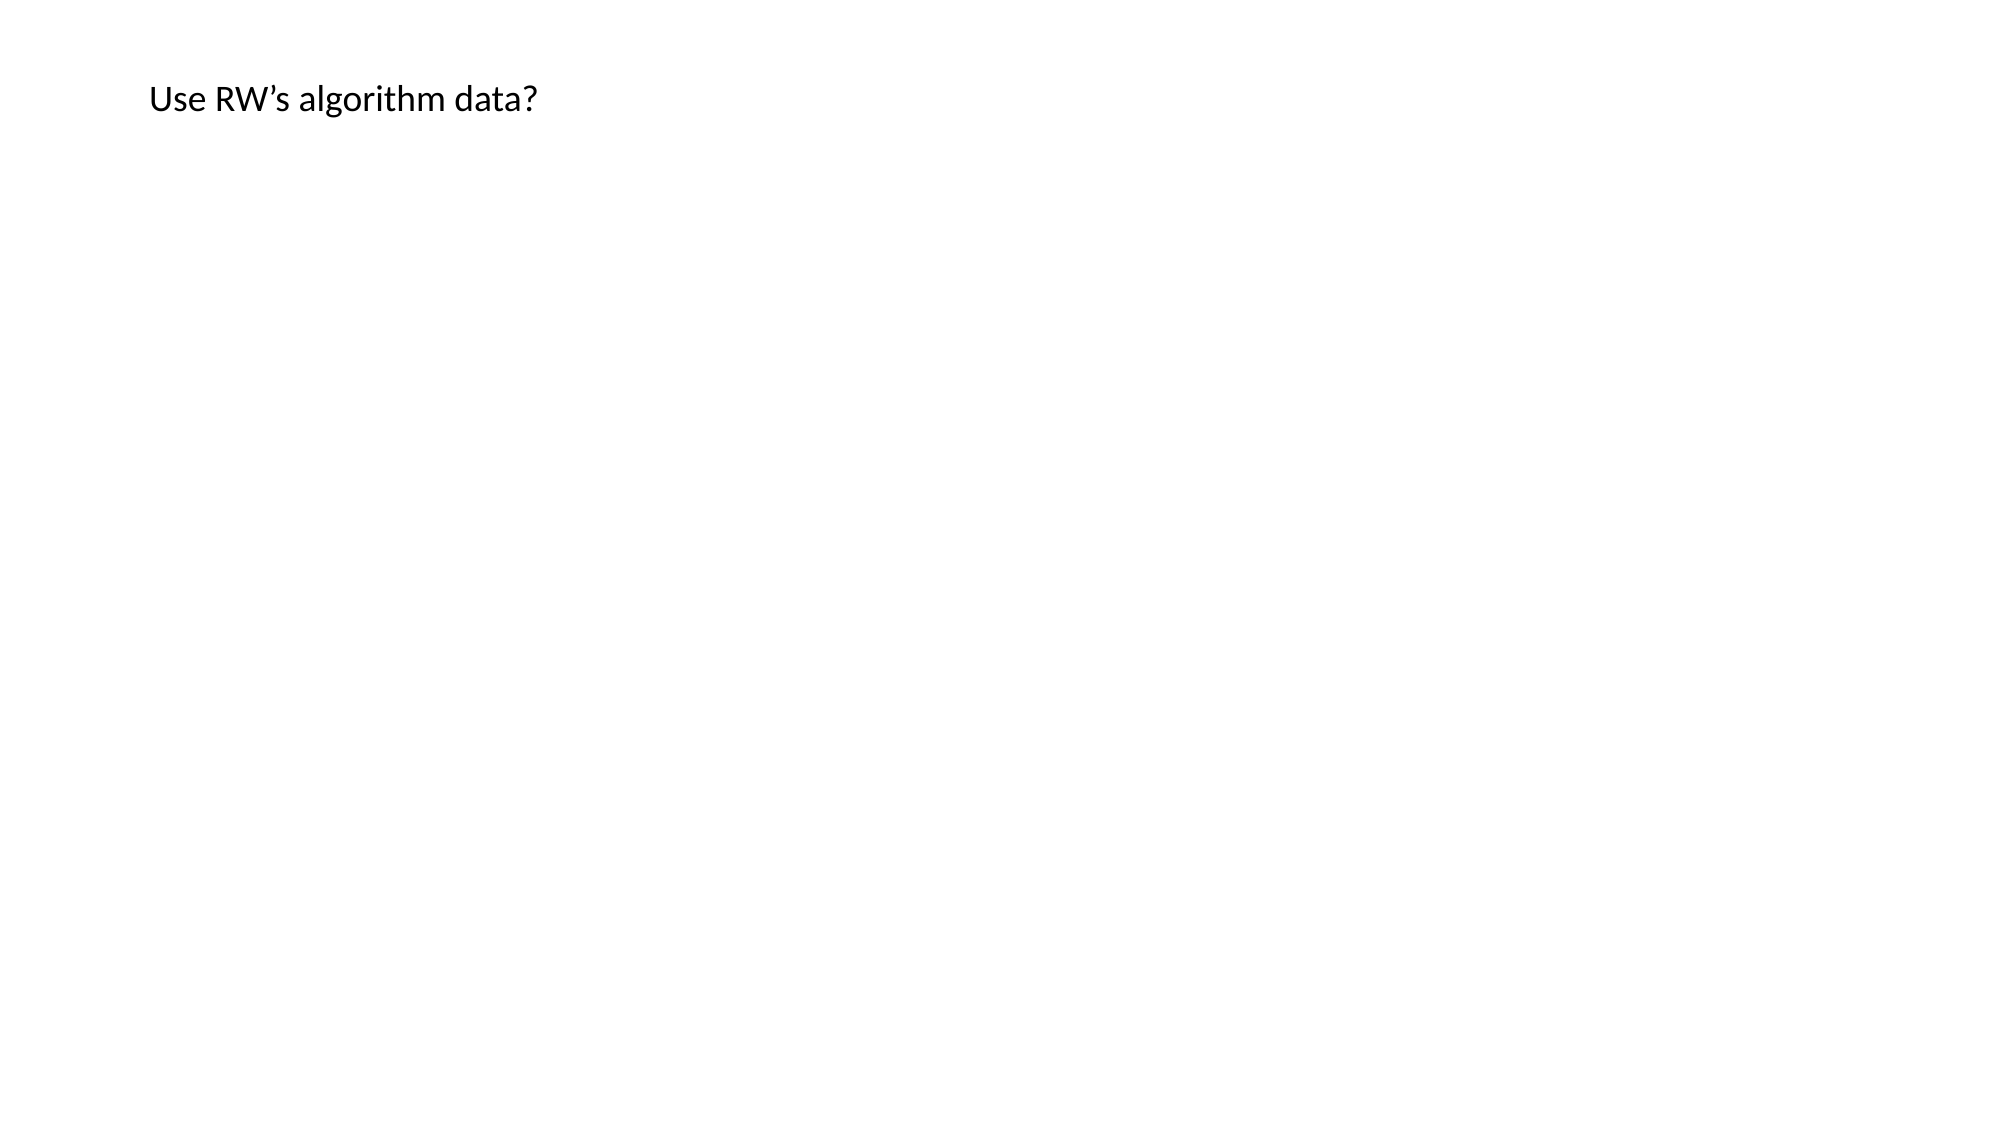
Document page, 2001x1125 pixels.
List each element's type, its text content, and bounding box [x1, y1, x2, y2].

text_box Use RW’s algorithm data? [134, 66, 758, 126]
